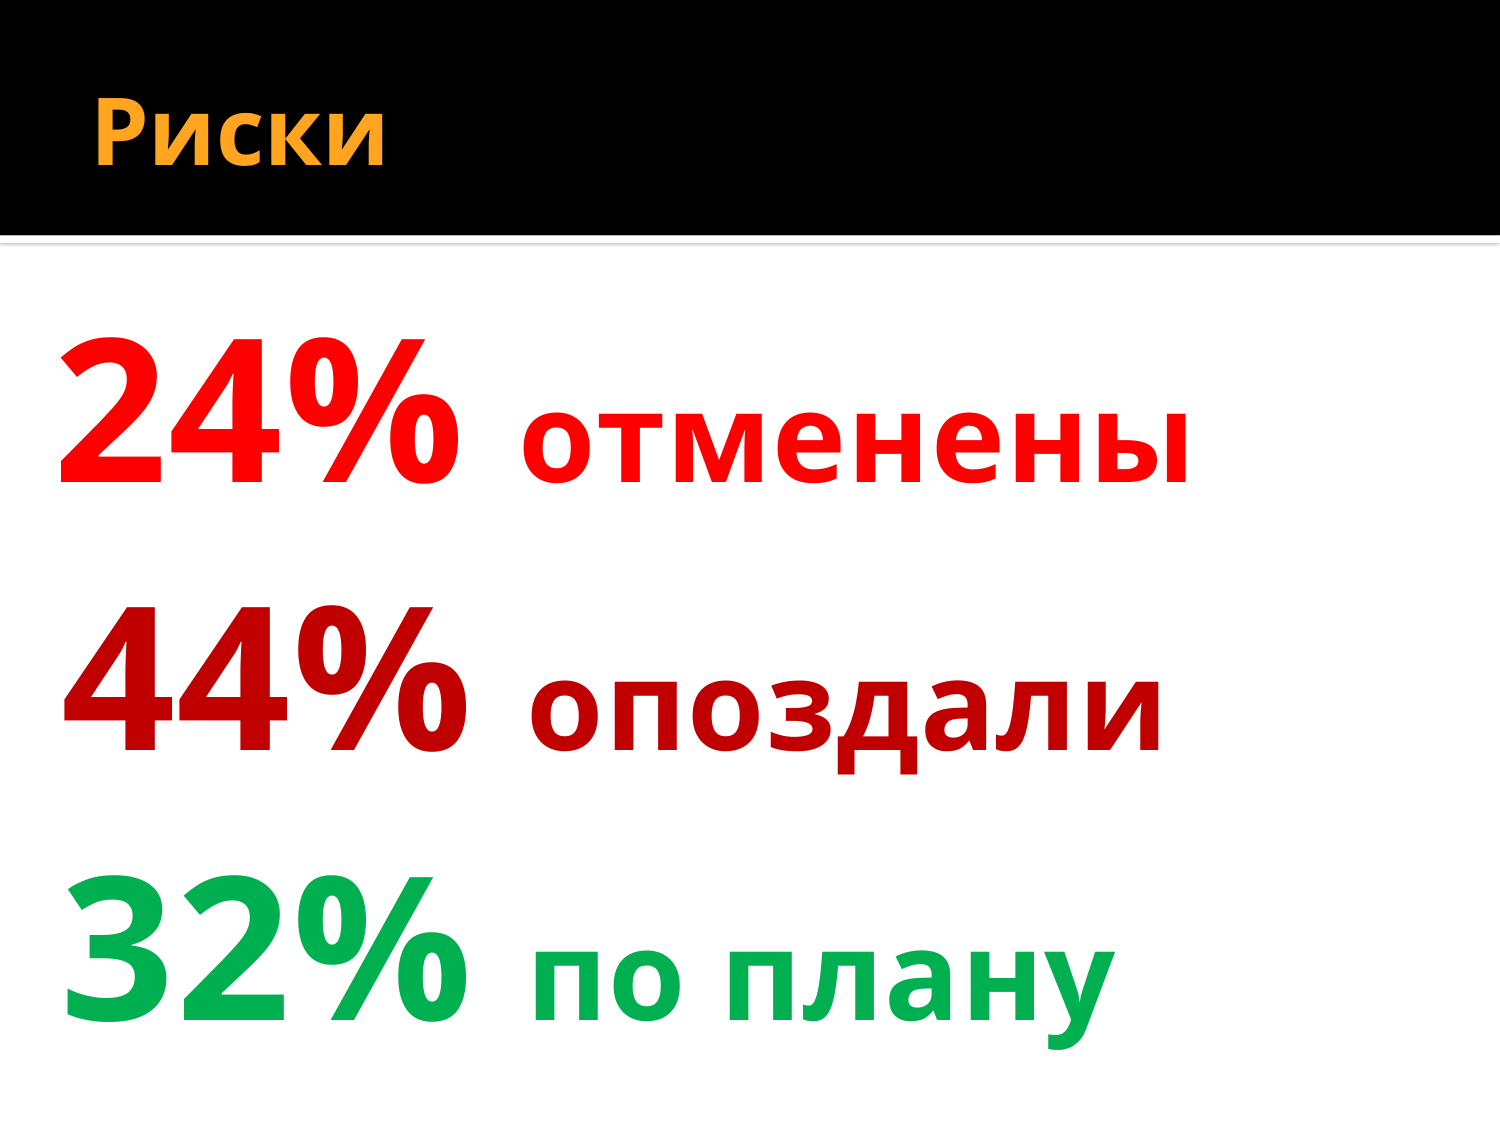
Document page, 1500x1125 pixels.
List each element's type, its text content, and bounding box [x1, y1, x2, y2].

text_box 24% отменены [38, 274, 1212, 530]
title Риски [75, 25, 1425, 231]
text_box 32% по плану [45, 812, 1133, 1068]
text_box 44% опоздали [46, 542, 1185, 798]
